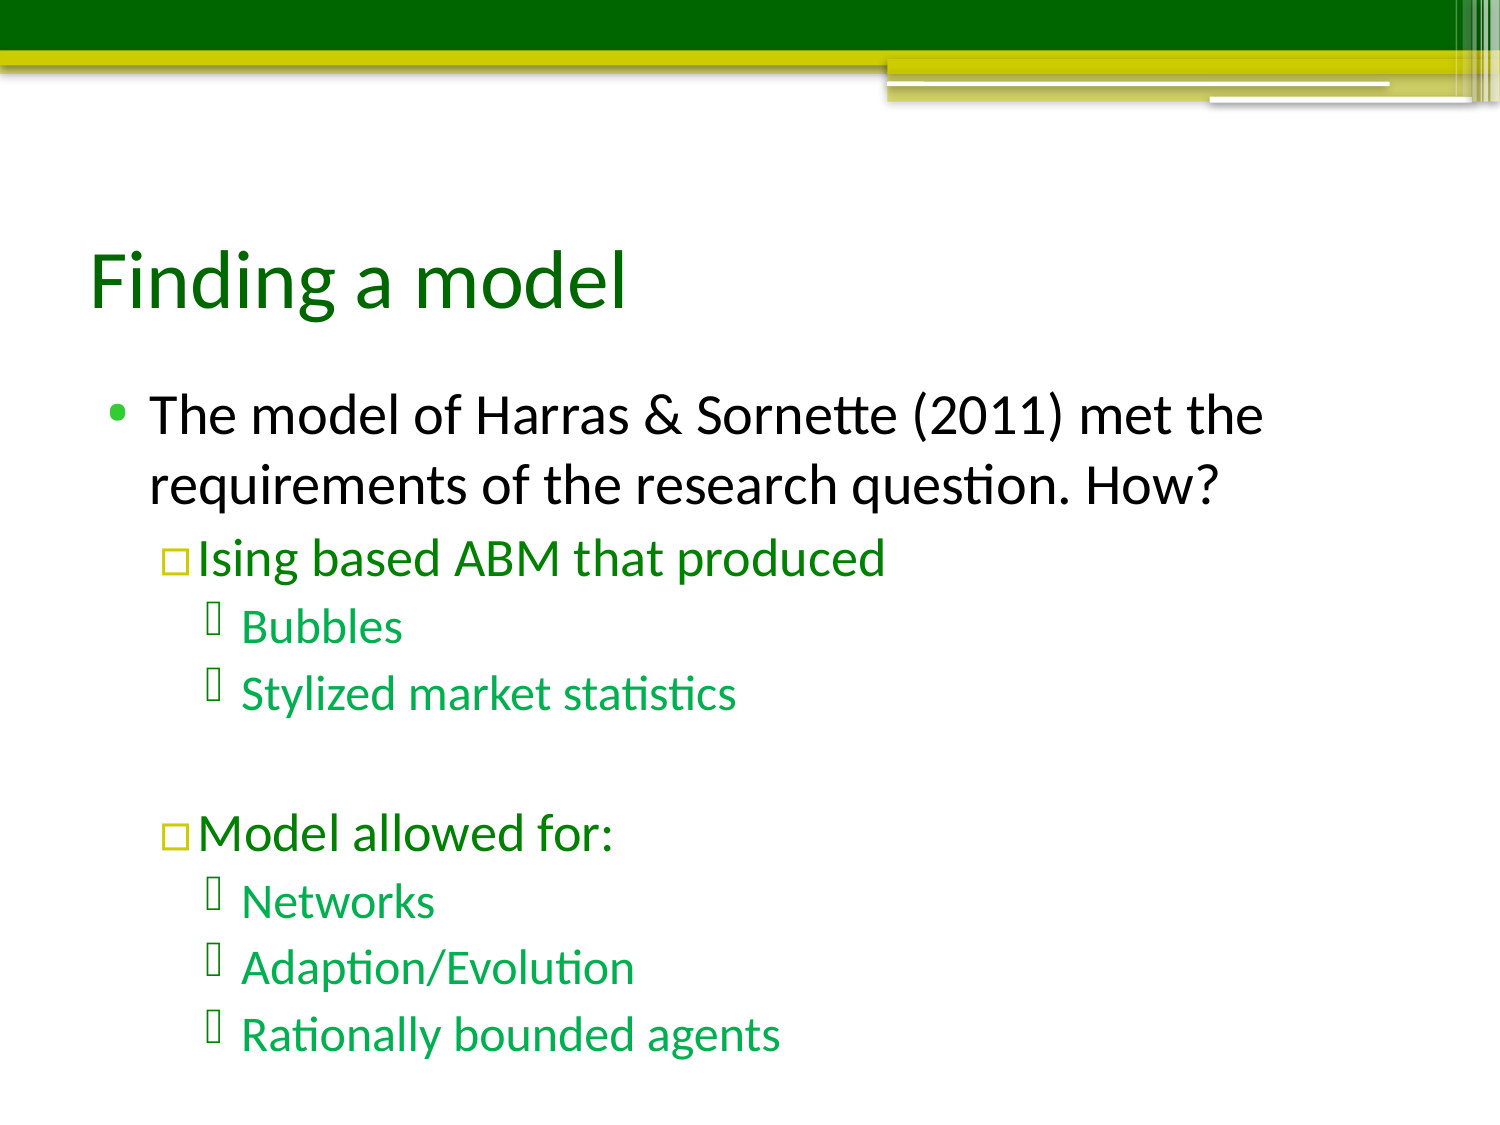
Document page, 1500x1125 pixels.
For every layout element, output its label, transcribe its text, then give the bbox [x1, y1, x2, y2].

list The model of Harras & Sornette (2011) met the requirements of the research question. How? Ising based ABM that produced Bubbles Stylized market statistics Model allowed for: Networks Adaption/Evolution Rationally bounded agents [75, 368, 1425, 1079]
title Finding a model [75, 187, 1425, 363]
